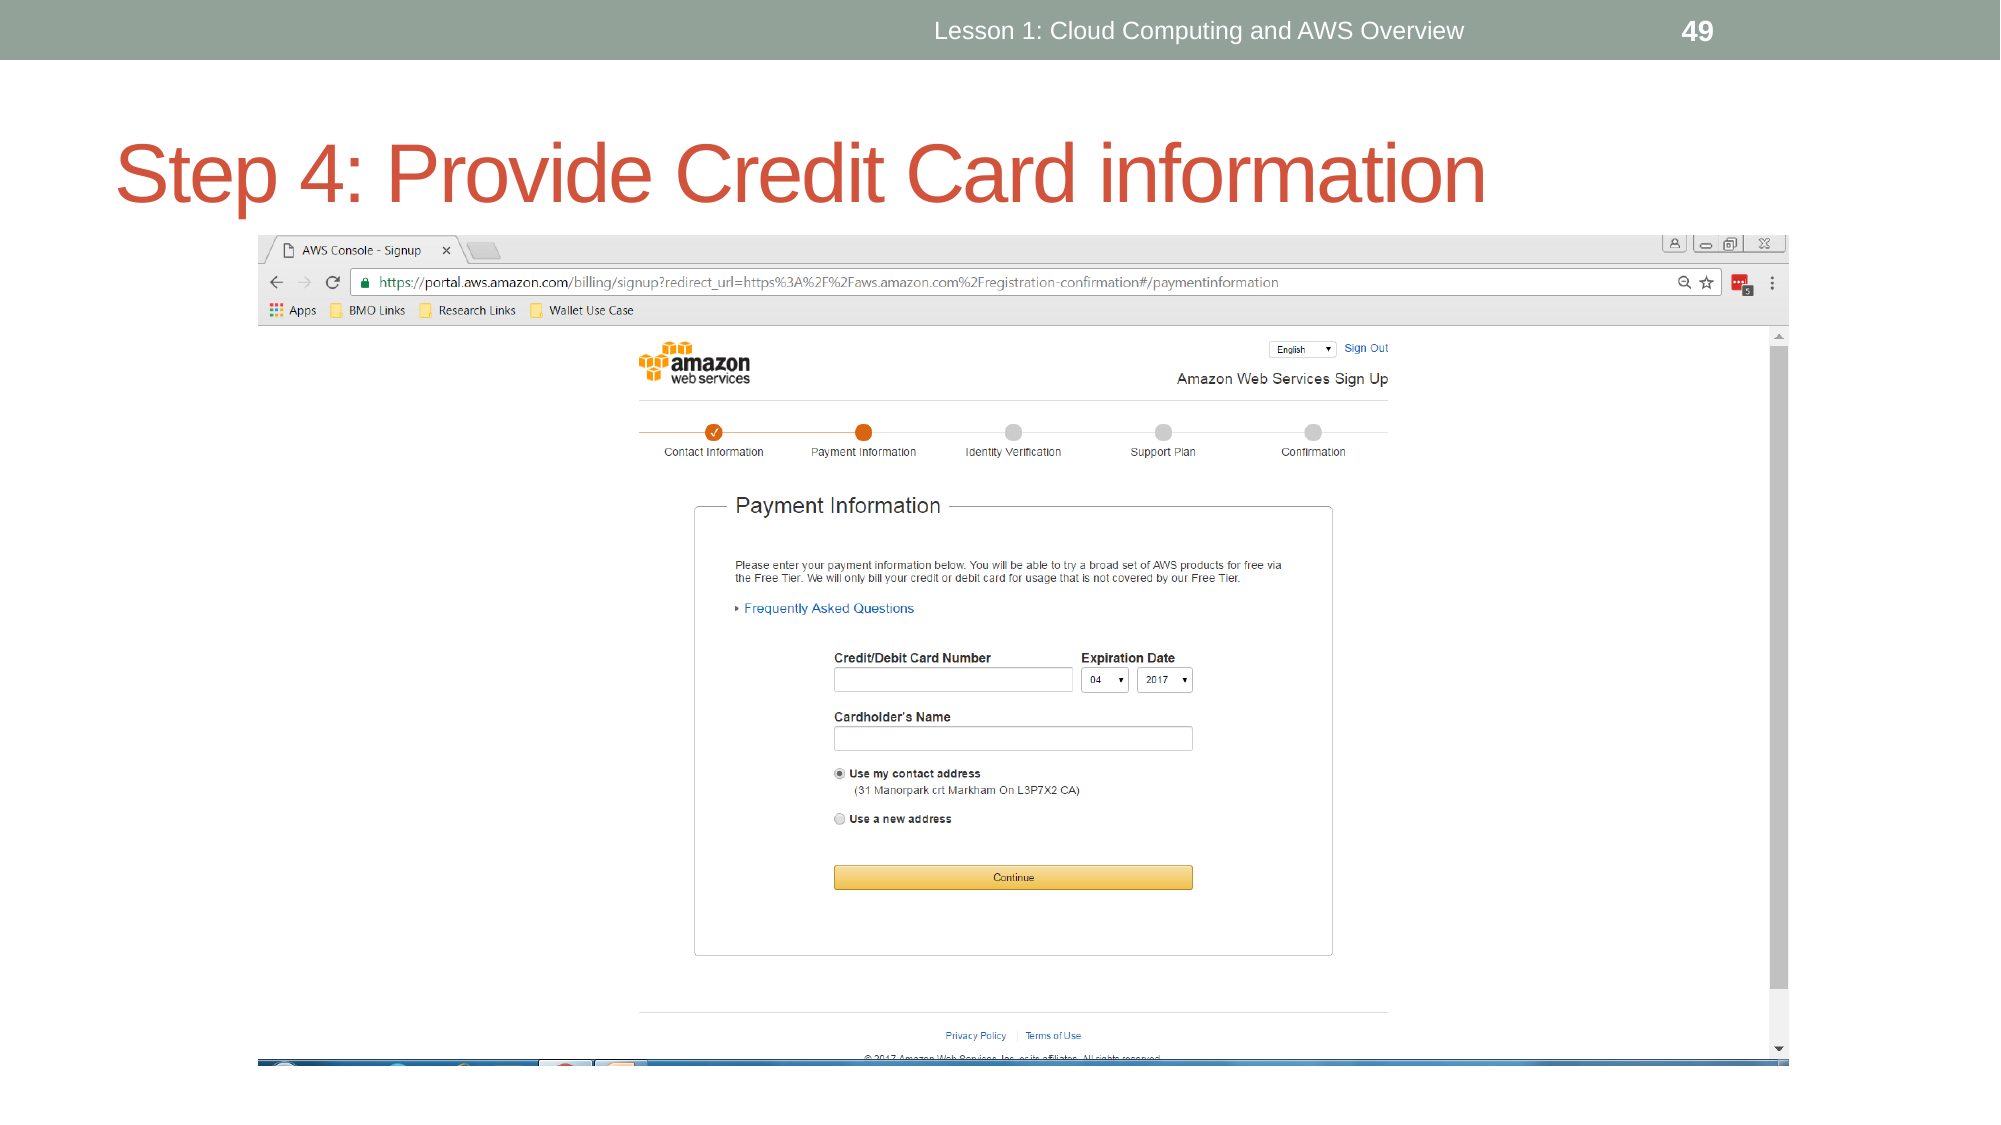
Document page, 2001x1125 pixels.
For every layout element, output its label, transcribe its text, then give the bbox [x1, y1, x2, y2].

title Step 4: Provide Credit Card information [99, 87, 1900, 250]
picture [258, 235, 1789, 1066]
footer Lesson 1: Cloud Computing and AWS Overview [750, 3, 1650, 57]
slide_number 49 [1666, 3, 1900, 57]
